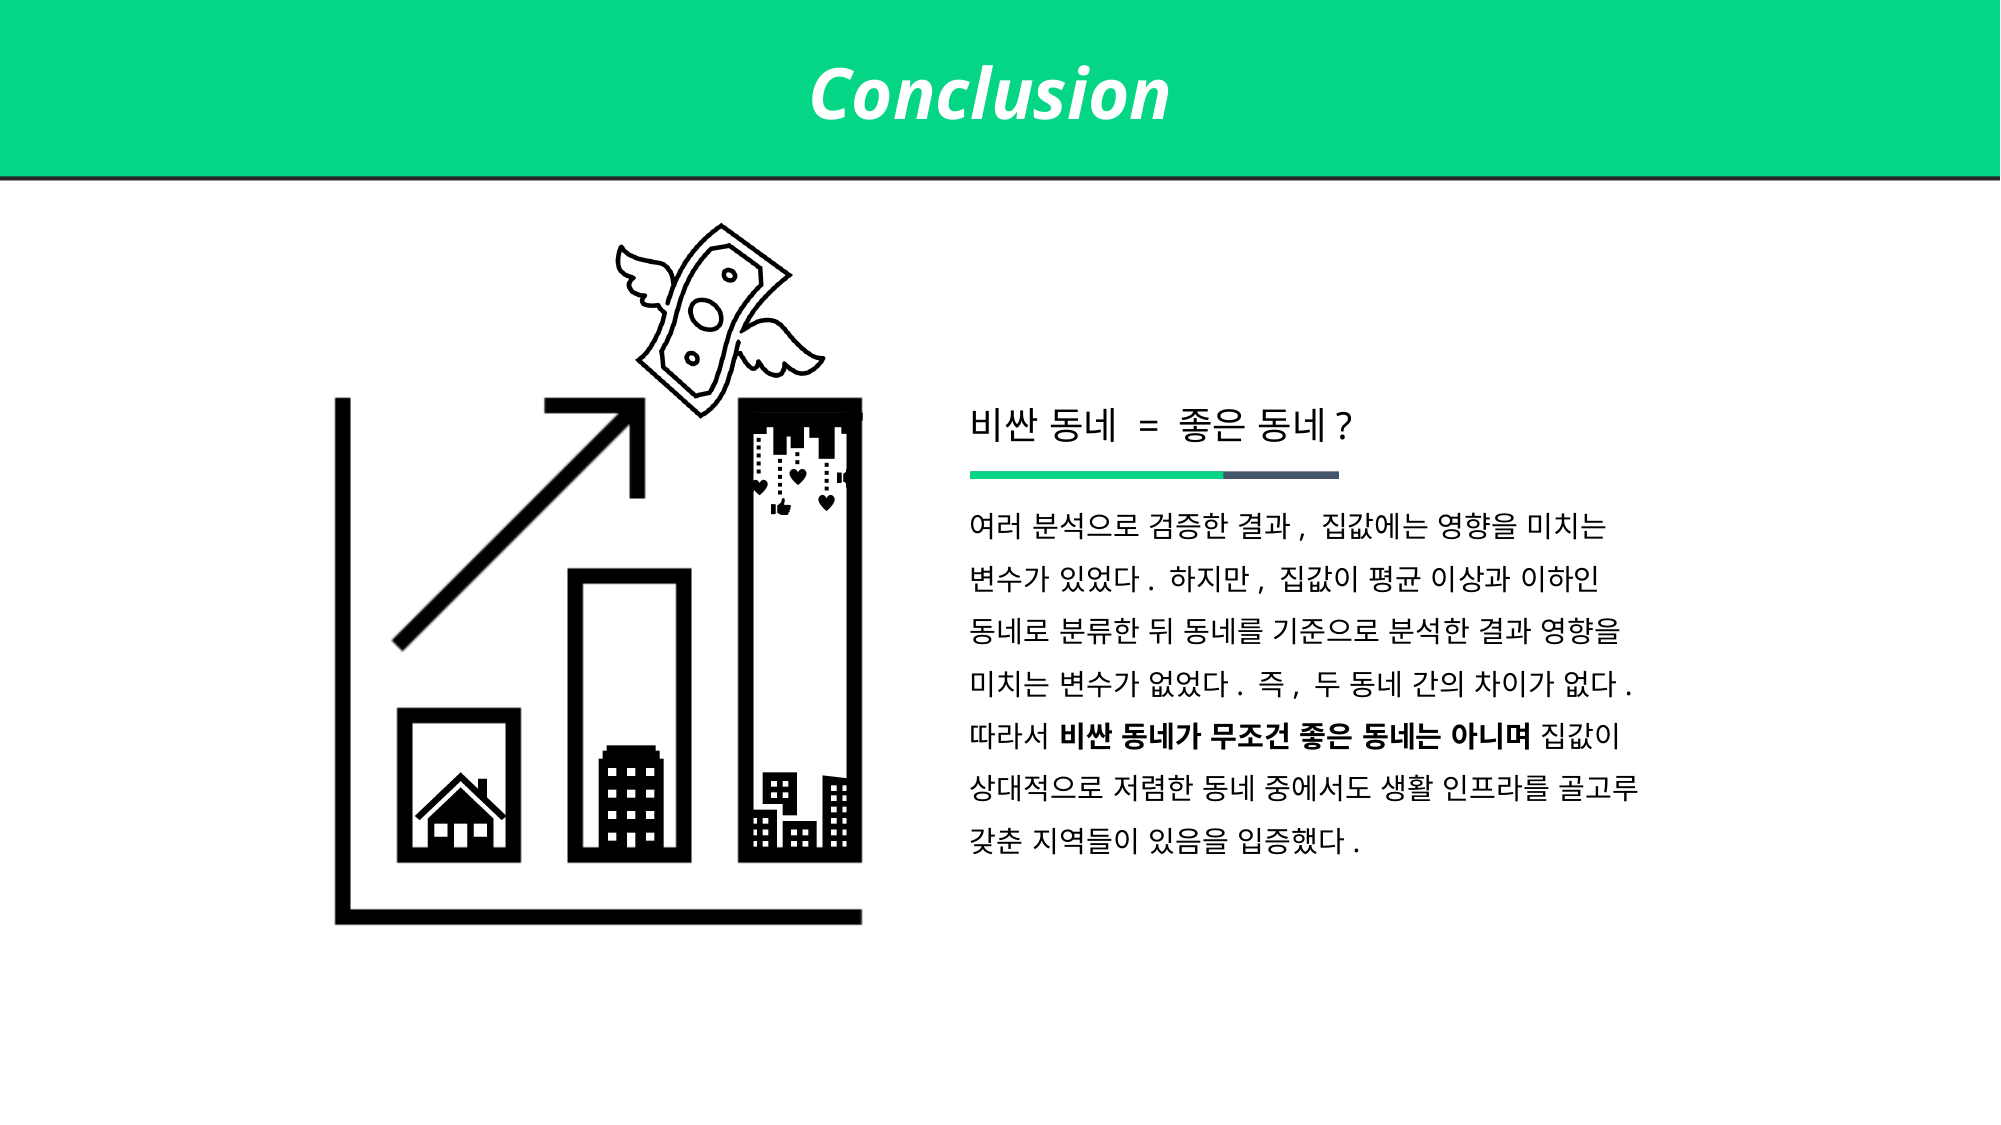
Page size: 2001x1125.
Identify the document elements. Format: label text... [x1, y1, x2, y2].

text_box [227, 211, 971, 1026]
text_box [1224, 470, 1340, 480]
text_box [971, 470, 1224, 480]
text_box Conclusion [0, 0, 2000, 177]
text_box 비싼 동네 = 좋은 동네? [971, 394, 1783, 455]
text_box 여러 분석으로 검증한 결과, 집값에는 영향을 미치는 변수가 있었다. 하지만, 집값이 평균 이상과 이하인 동네로 분류한 뒤 동네를 기준으로 분석한 결과 영향을 미치는 변수가 없었다. 즉, 두 동네 간의 차이가 없다.따라서 비싼 동네가 무조건 좋은 동네는 아니며 집값이 상대적으로 저렴한 동네 중에서도 생활 인프라를 골고루 갖춘 지역들이 있음을 입증했다. [971, 483, 1698, 866]
